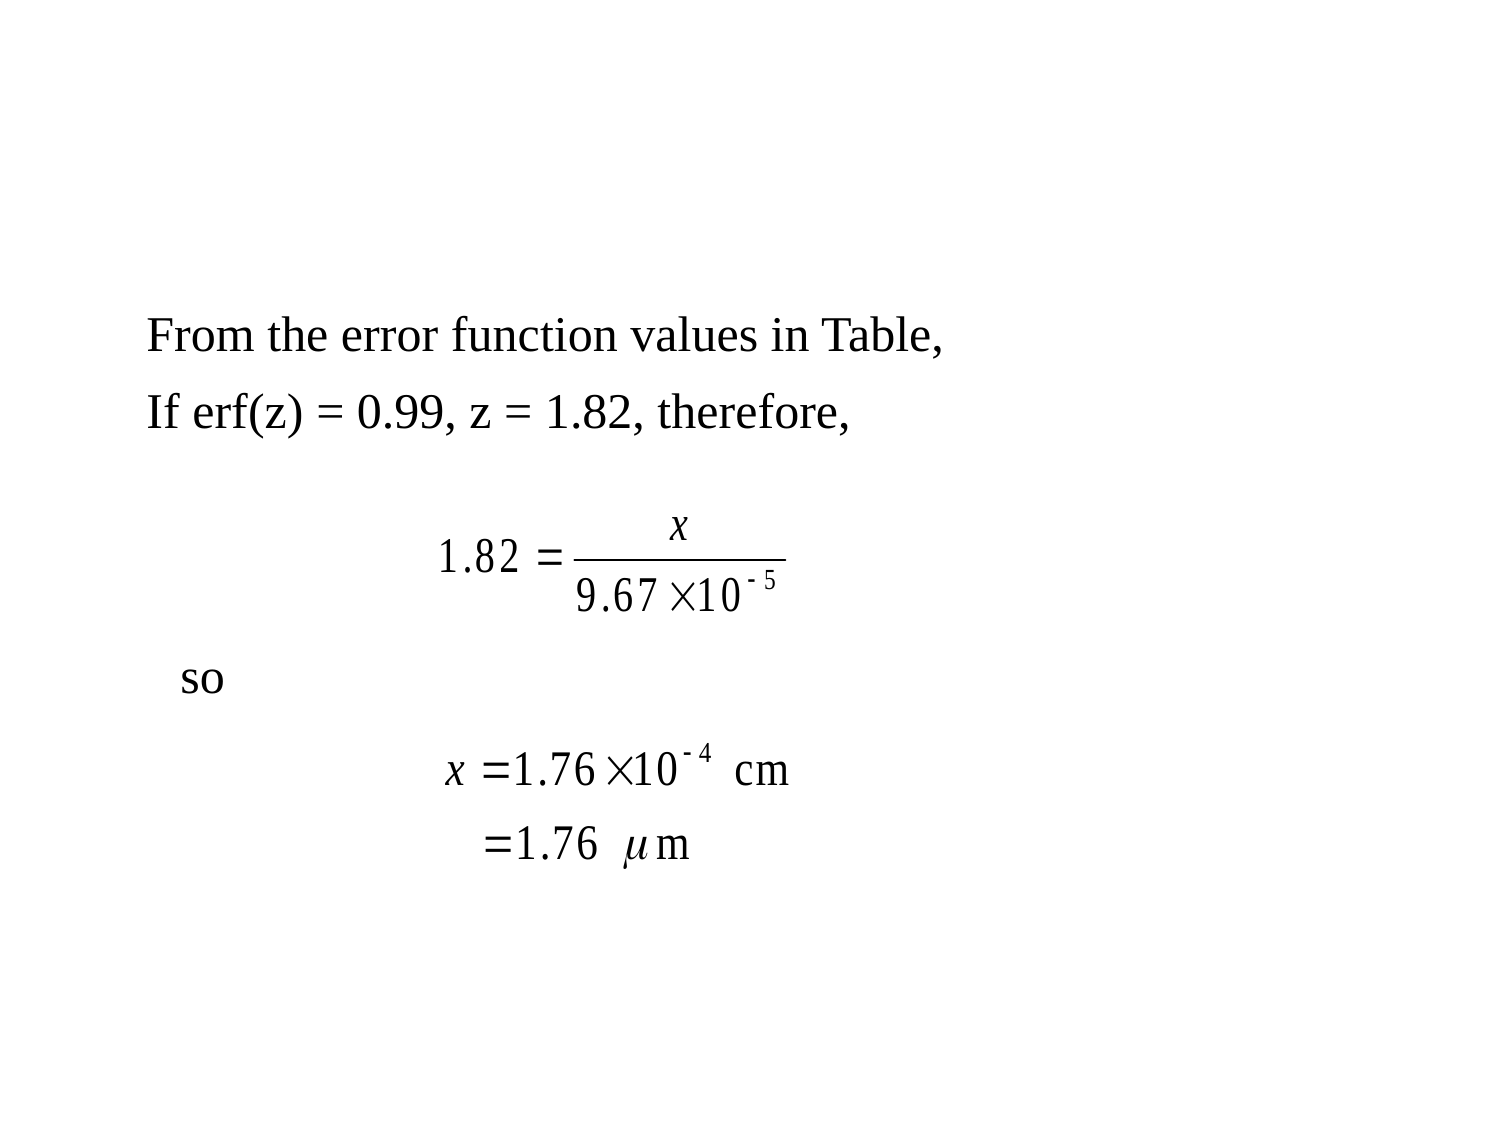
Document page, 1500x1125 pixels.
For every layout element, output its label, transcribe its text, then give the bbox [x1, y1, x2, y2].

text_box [435, 492, 795, 620]
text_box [429, 730, 801, 886]
text_box so [165, 636, 308, 711]
text_box From the error function values in Table, If erf(z) = 0.99, z = 1.82, therefore, [131, 293, 1028, 447]
